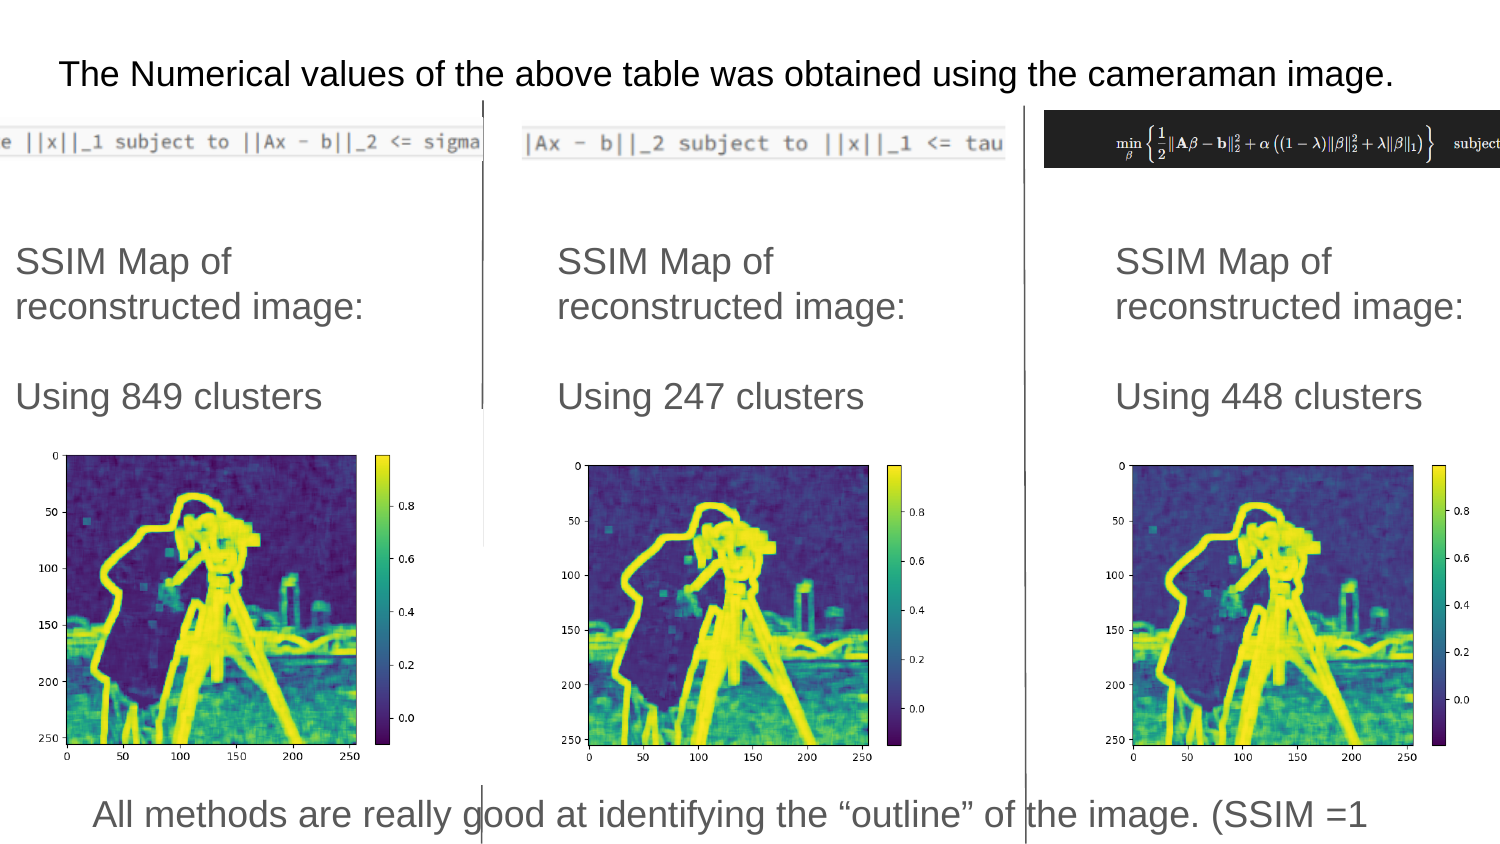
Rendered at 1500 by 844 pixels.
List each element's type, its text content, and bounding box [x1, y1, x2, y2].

picture [0, 409, 483, 785]
text_box All methods are really good at identifying the “outline” of the image. (SSIM =1 blocks) SPGL_LASSO (which came the closest to affinities)..did this more efficiently [1032, 775, 1461, 844]
text_box All methods are really good at identifying the “outline” of the image. (SSIM =1 blocks) SPGL_LASSO (which came the closest to affinities)..did this more efficiently [488, 775, 1018, 844]
picture [0, 116, 484, 161]
picture [1051, 421, 1500, 785]
title The Numerical values of the above table was obtained using the cameraman image. [43, 35, 1442, 118]
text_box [1023, 105, 1027, 844]
text_box SSIM Map of reconstructed image: Using 849 clusters [0, 222, 456, 407]
picture [1044, 110, 1500, 168]
text_box All methods are really good at identifying the “outline” of the image. (SSIM =1 blocks) SPGL_LASSO (which came the closest to affinities)..did this more efficiently [77, 793, 476, 844]
text_box SSIM Map of reconstructed image: Using 448 clusters [1100, 222, 1500, 419]
picture [521, 116, 1006, 161]
text_box SSIM Map of reconstructed image: Using 247 clusters [542, 222, 999, 422]
picture [506, 421, 991, 785]
